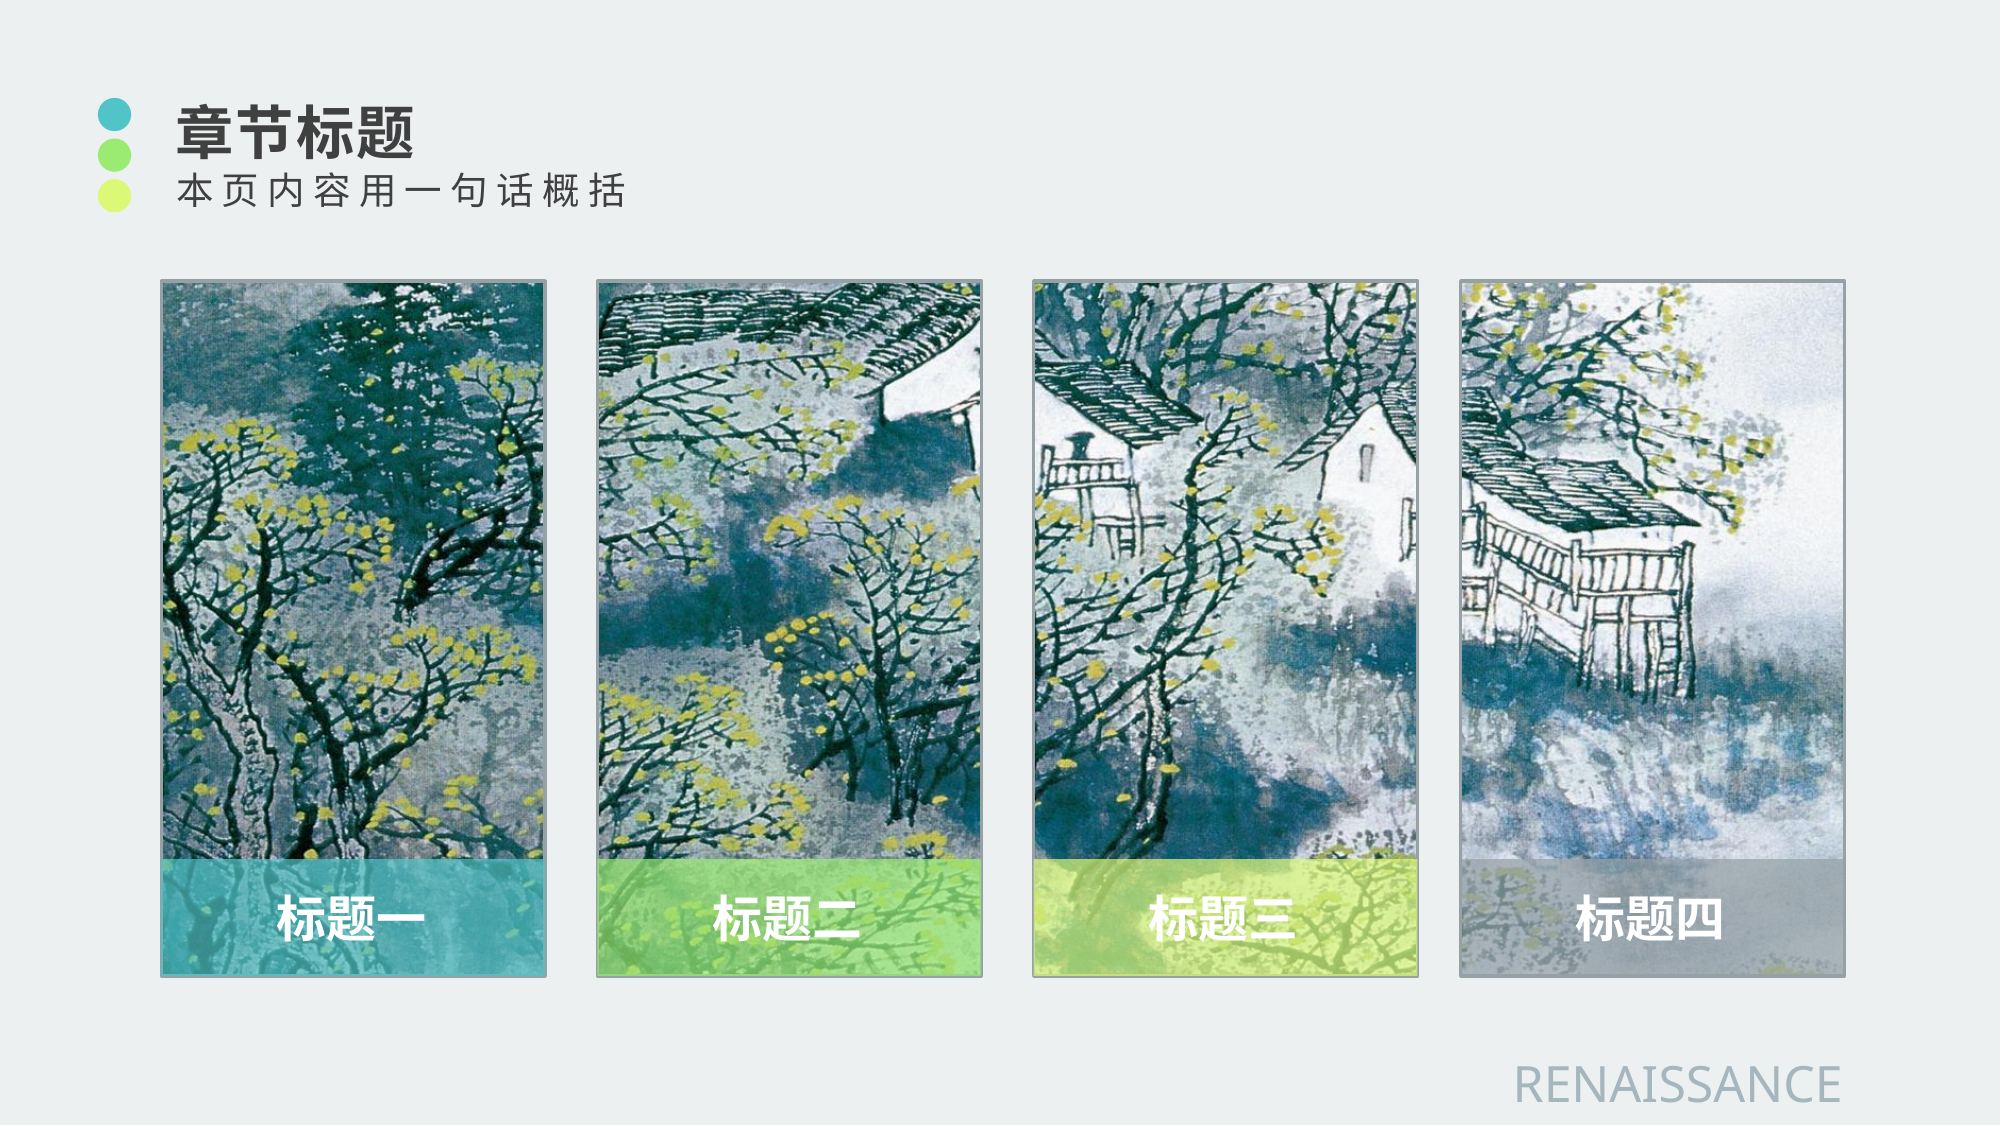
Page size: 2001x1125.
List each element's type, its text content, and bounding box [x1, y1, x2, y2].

picture [597, 281, 982, 976]
text_box 本页内容用一句话概括 [161, 160, 679, 220]
picture [161, 281, 545, 976]
picture [1033, 281, 1418, 976]
text_box RENAISSANCE [1497, 1044, 2000, 1120]
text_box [97, 97, 132, 213]
picture [1460, 281, 1845, 976]
text_box 章节标题 [161, 88, 525, 160]
